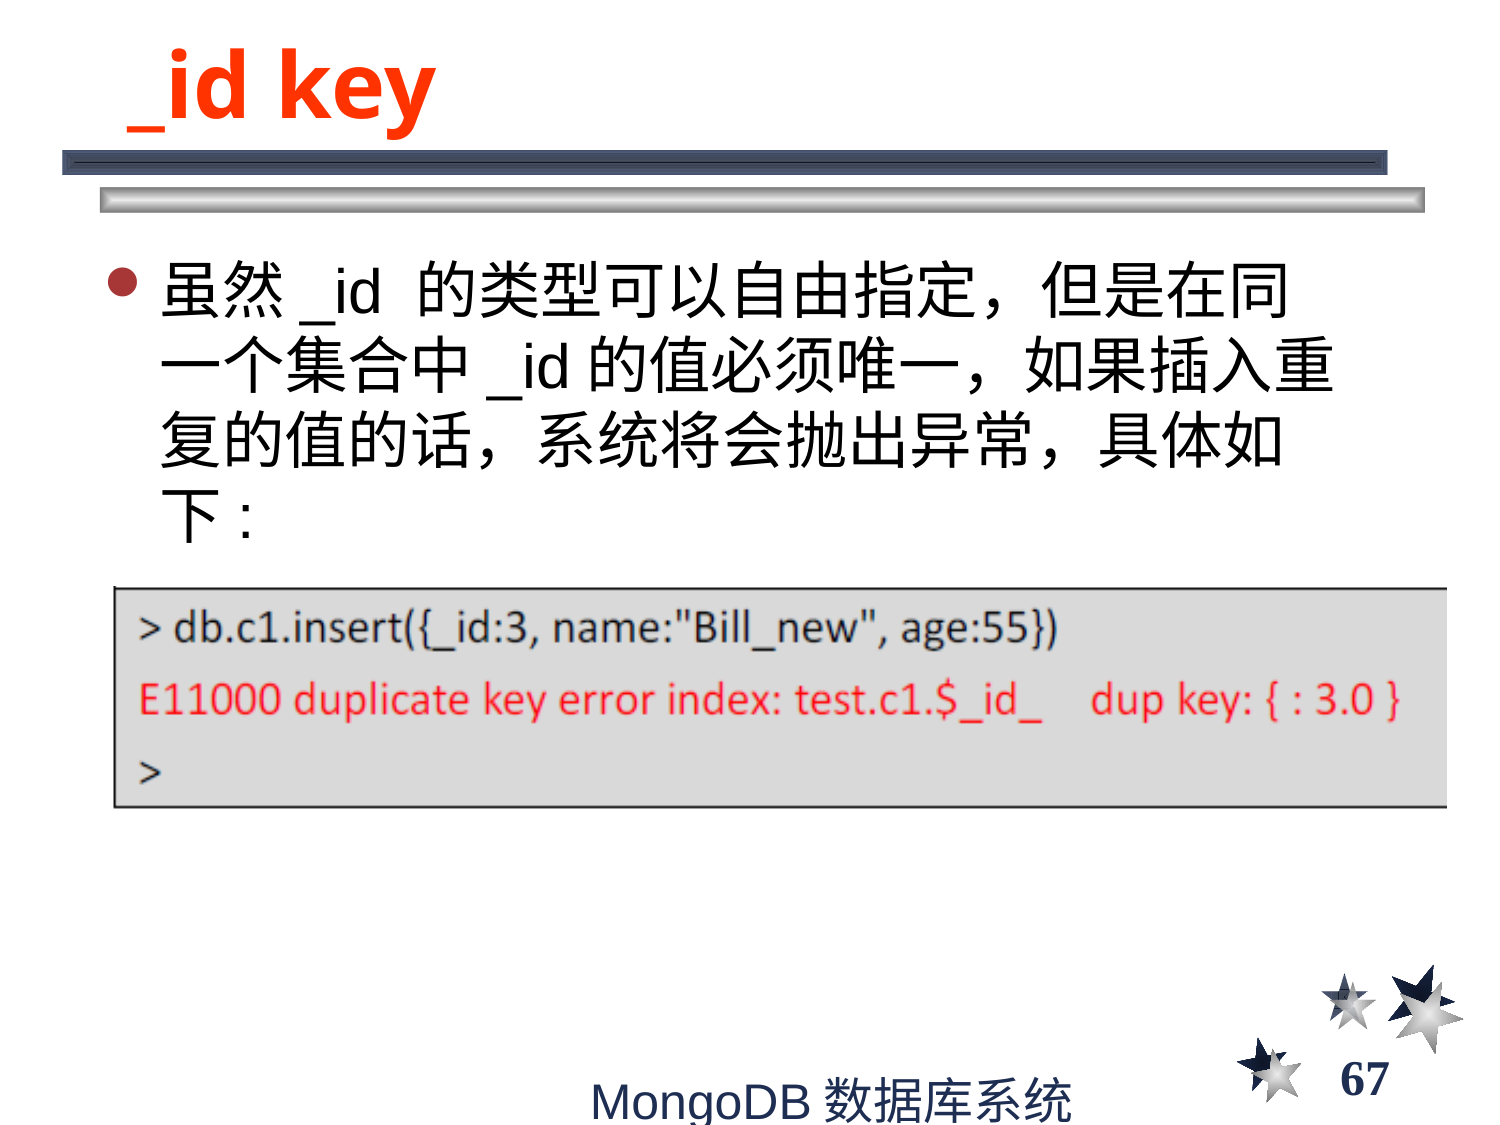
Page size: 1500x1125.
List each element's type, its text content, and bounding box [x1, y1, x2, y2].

picture [111, 585, 1448, 811]
list 虽然_id 的类型可以自由指定，但是在同一个集合中_id的值必须唯一，如果插入重复的值的话，系统将会抛出异常，具体如下: [88, 243, 1364, 516]
footer MongoDB数据库系统 [575, 1062, 1188, 1113]
slide_number 67 [1324, 1049, 1489, 1101]
title _id key [112, 7, 1388, 145]
